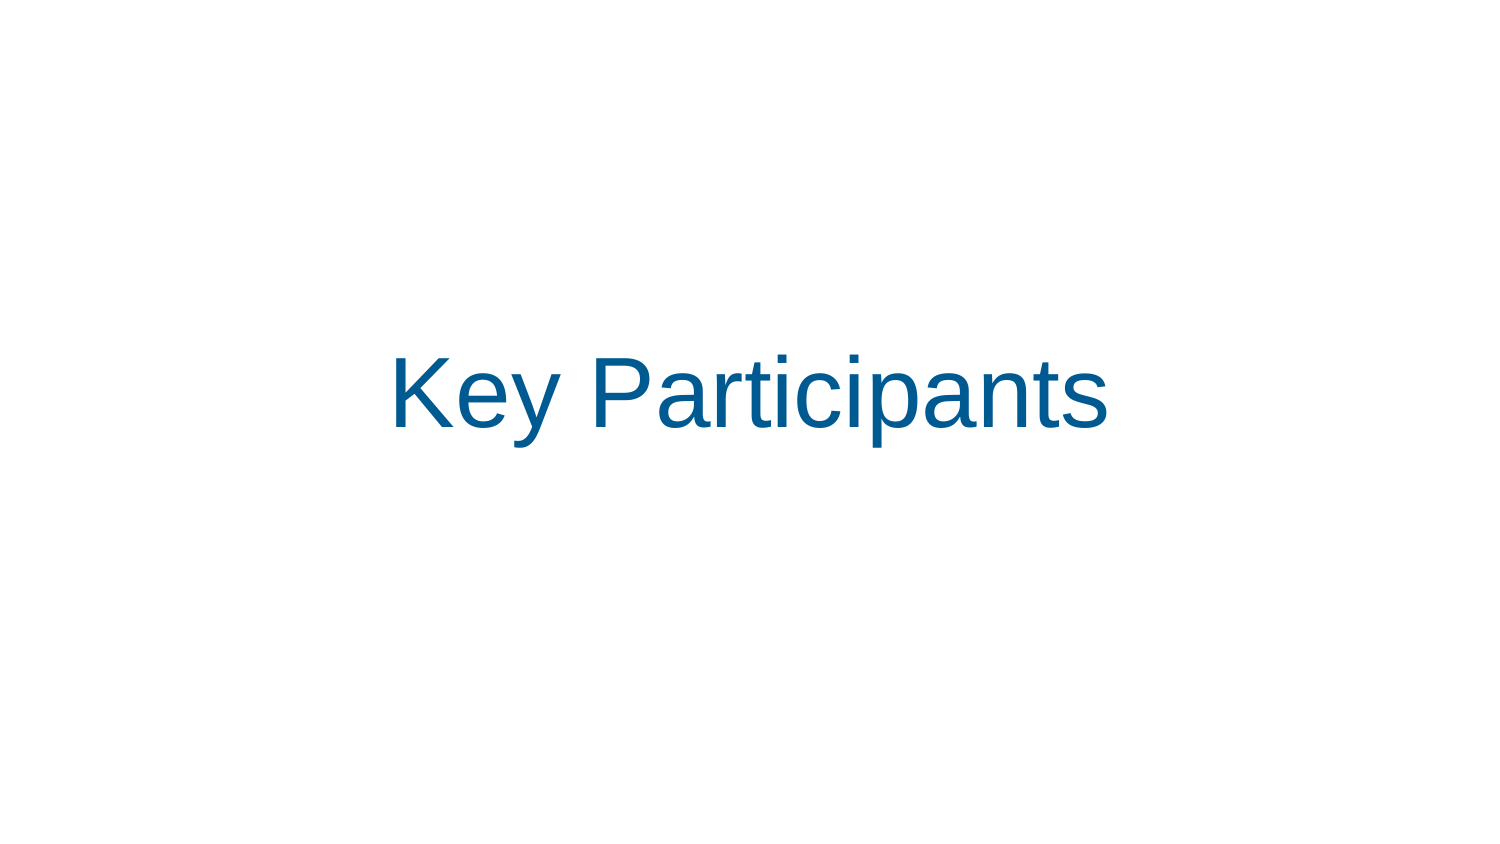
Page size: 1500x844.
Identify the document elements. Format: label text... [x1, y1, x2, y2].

title Key Participants [75, 320, 1425, 484]
